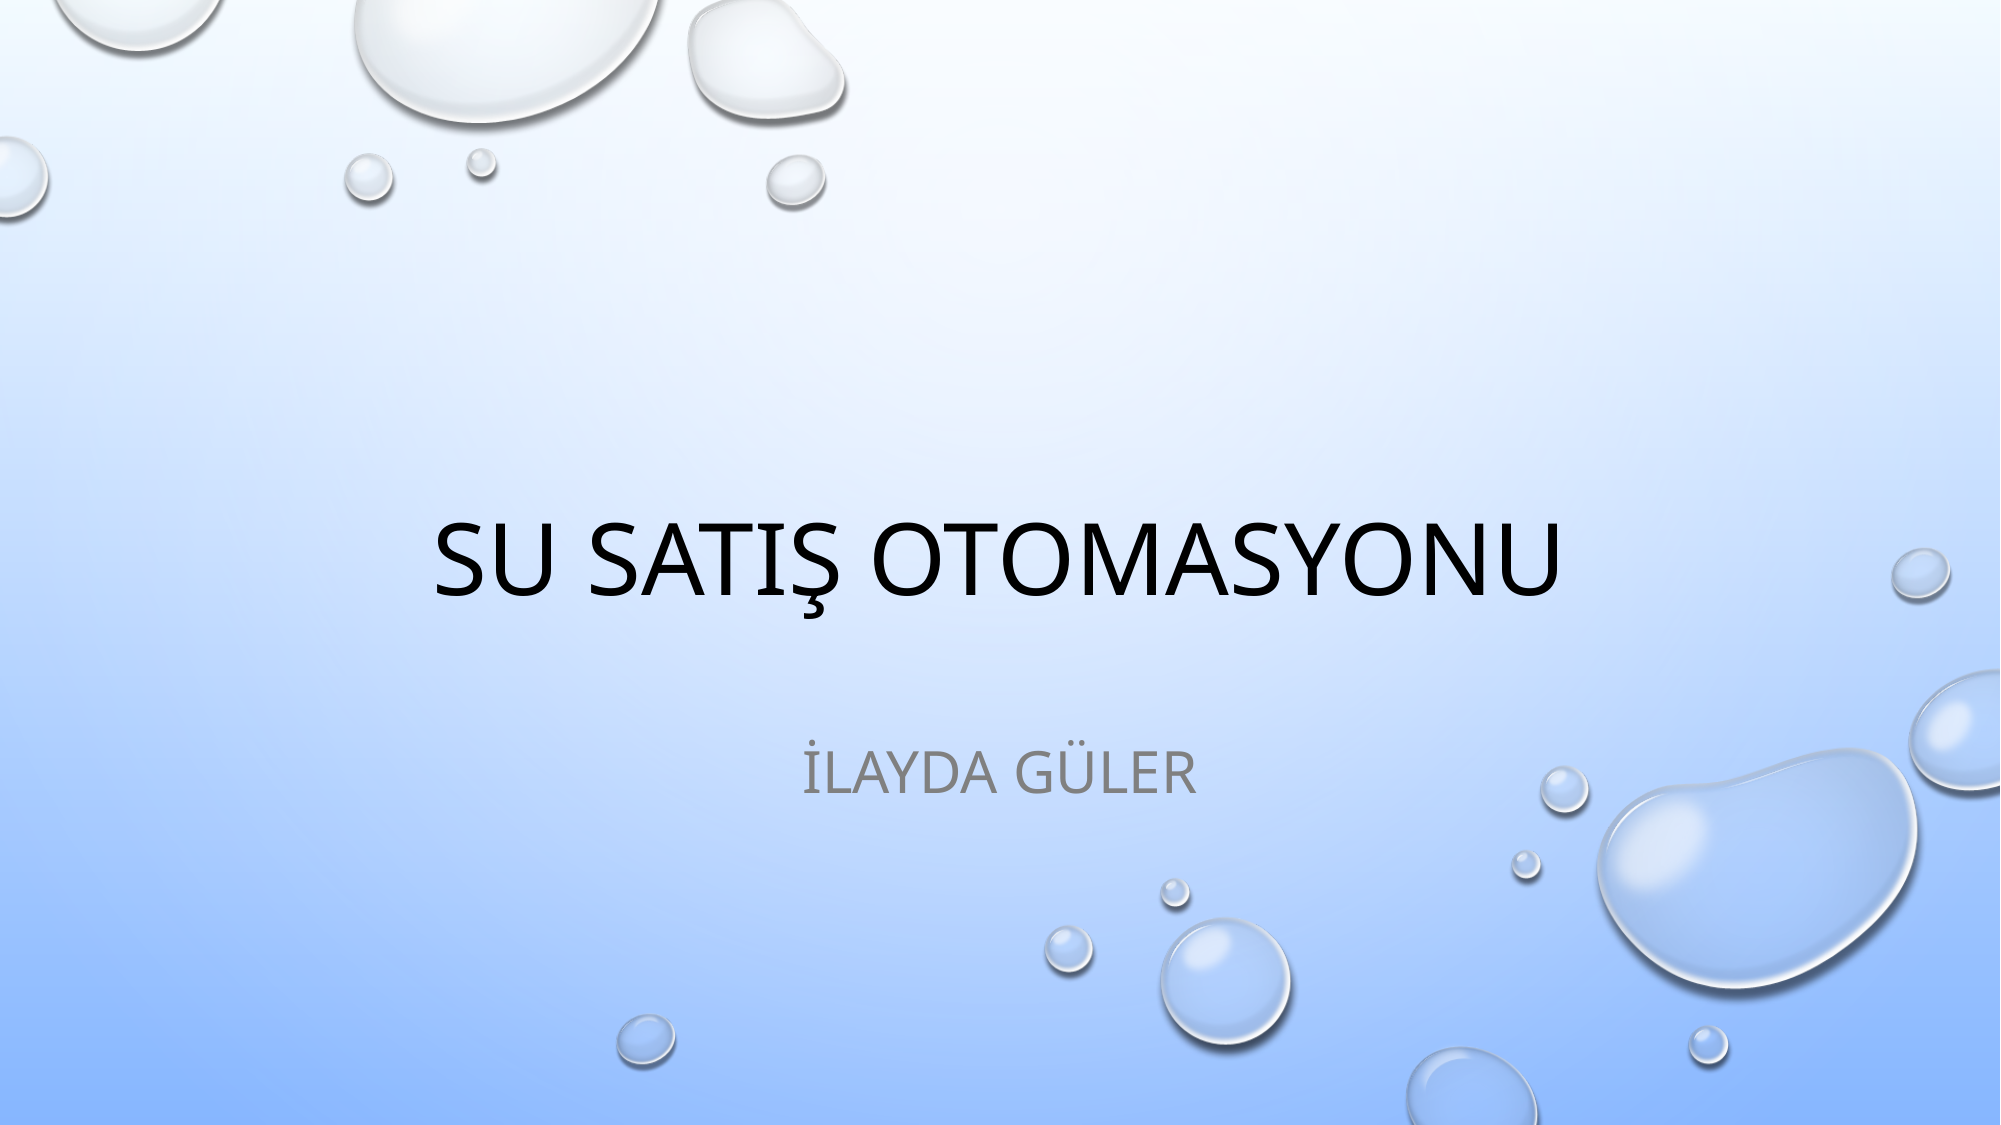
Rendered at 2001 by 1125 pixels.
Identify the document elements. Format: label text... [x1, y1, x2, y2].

subtitle İlayda güLer [287, 637, 1713, 863]
title Su Satış Otomasyonu [287, 213, 1713, 625]
picture [0, 0, 2000, 1125]
